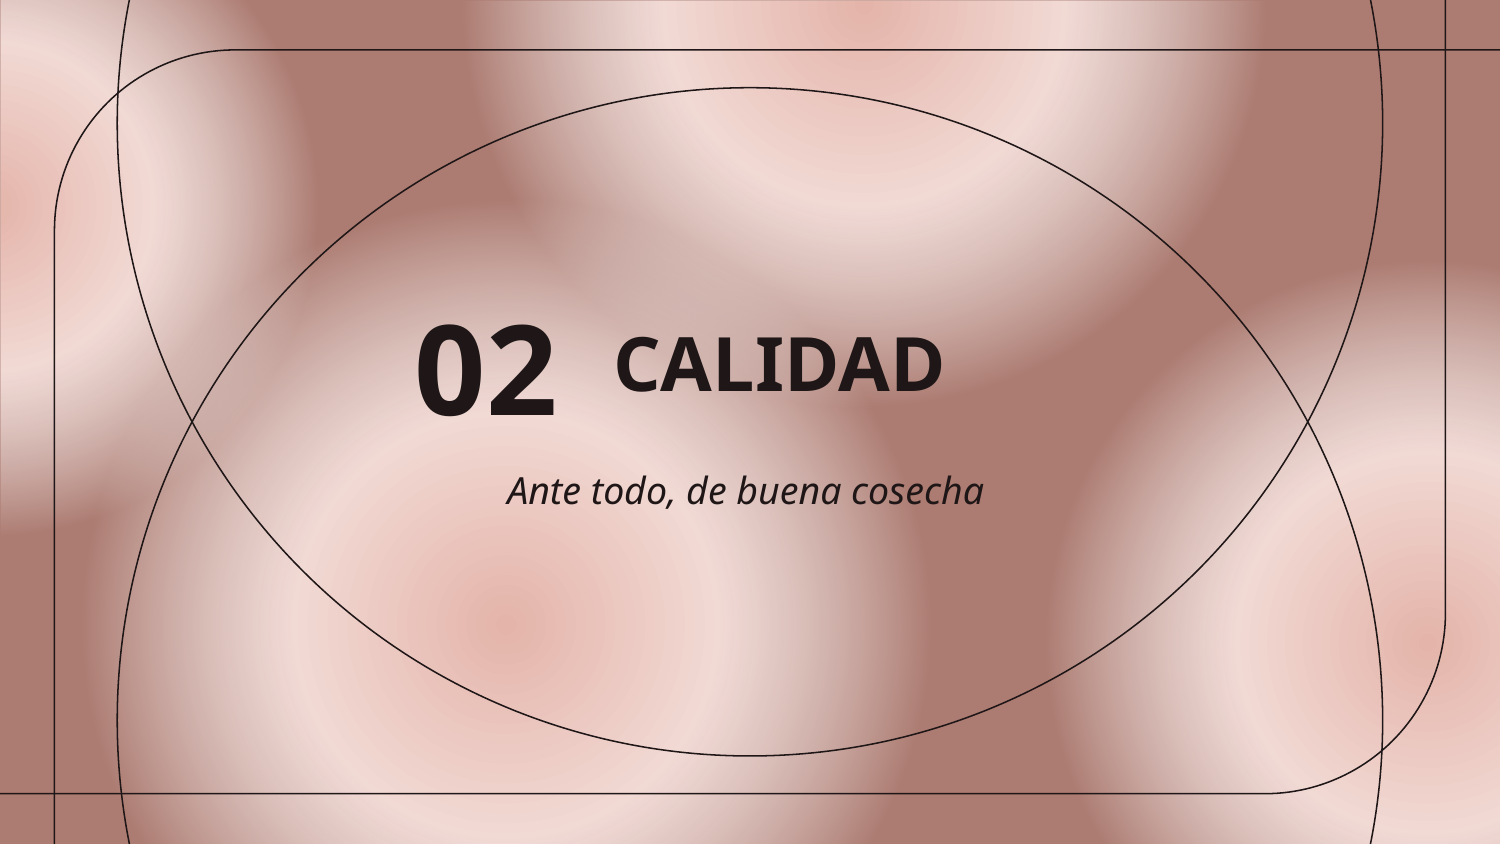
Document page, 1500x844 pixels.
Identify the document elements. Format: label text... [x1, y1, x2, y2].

title CALIDAD [598, 217, 1257, 422]
subtitle Ante todo, de buena cosecha [492, 451, 1067, 574]
title 02 [367, 295, 573, 437]
